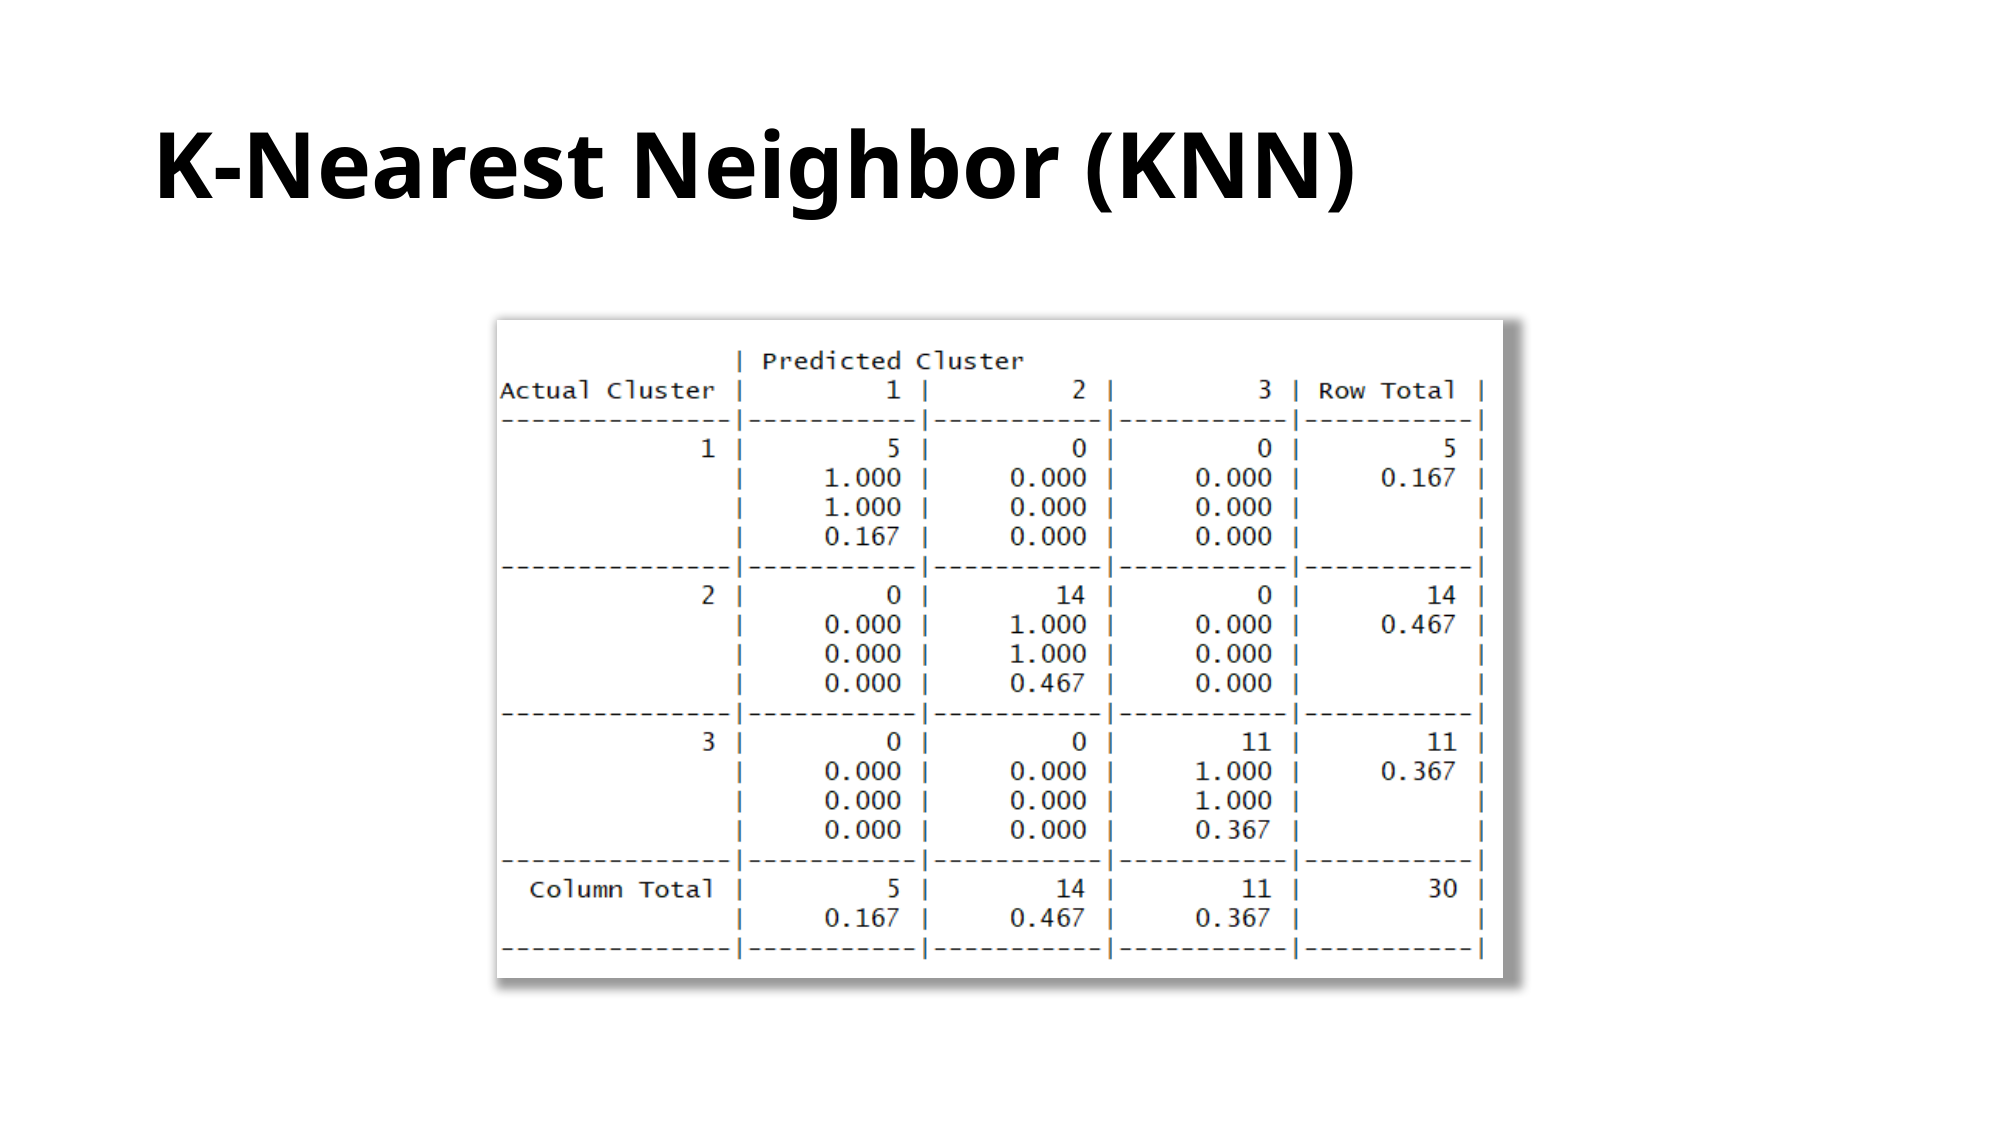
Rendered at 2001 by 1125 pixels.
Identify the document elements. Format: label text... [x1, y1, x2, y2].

picture [497, 320, 1503, 978]
title K-Nearest Neighbor (KNN) [137, 59, 1863, 278]
